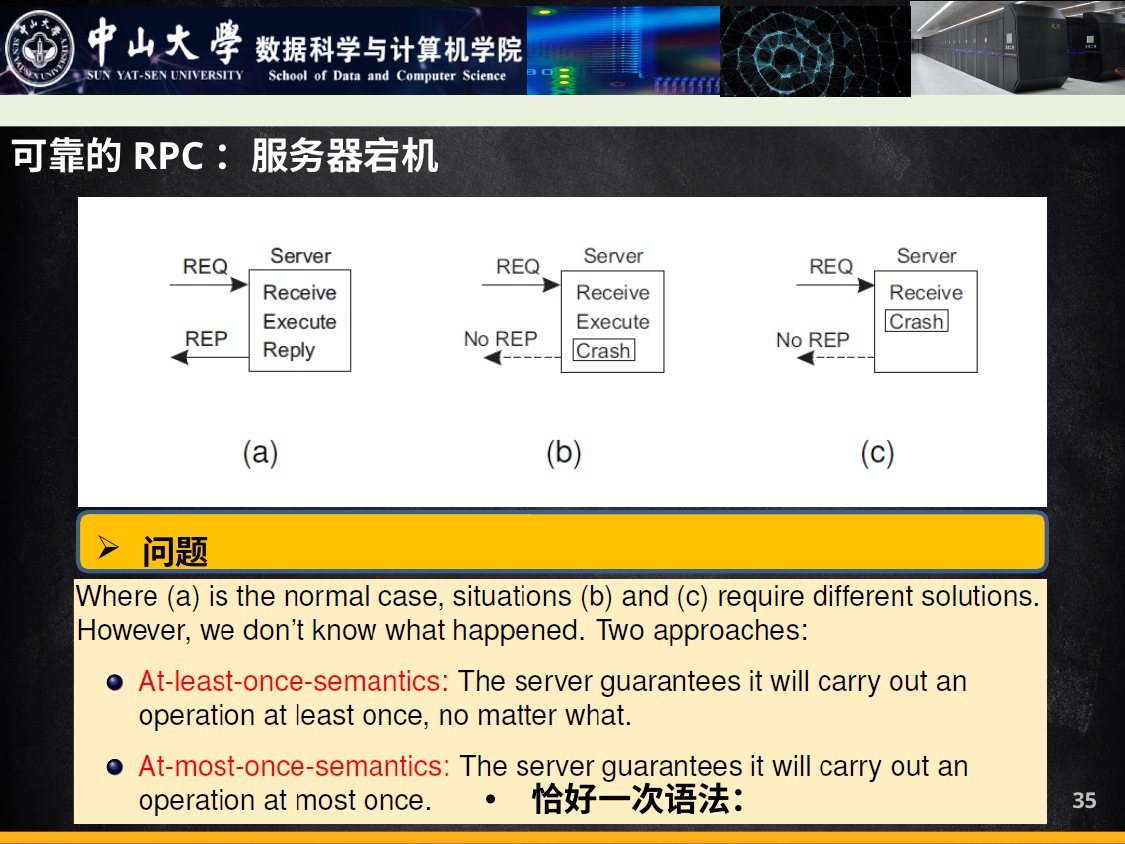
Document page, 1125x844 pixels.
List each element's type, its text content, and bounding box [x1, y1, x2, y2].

text_box 可靠的RPC：服务器宕机 [0, 124, 858, 185]
picture [0, 0, 1125, 97]
text_box 问题 [75, 513, 1049, 574]
picture [0, 127, 1125, 831]
